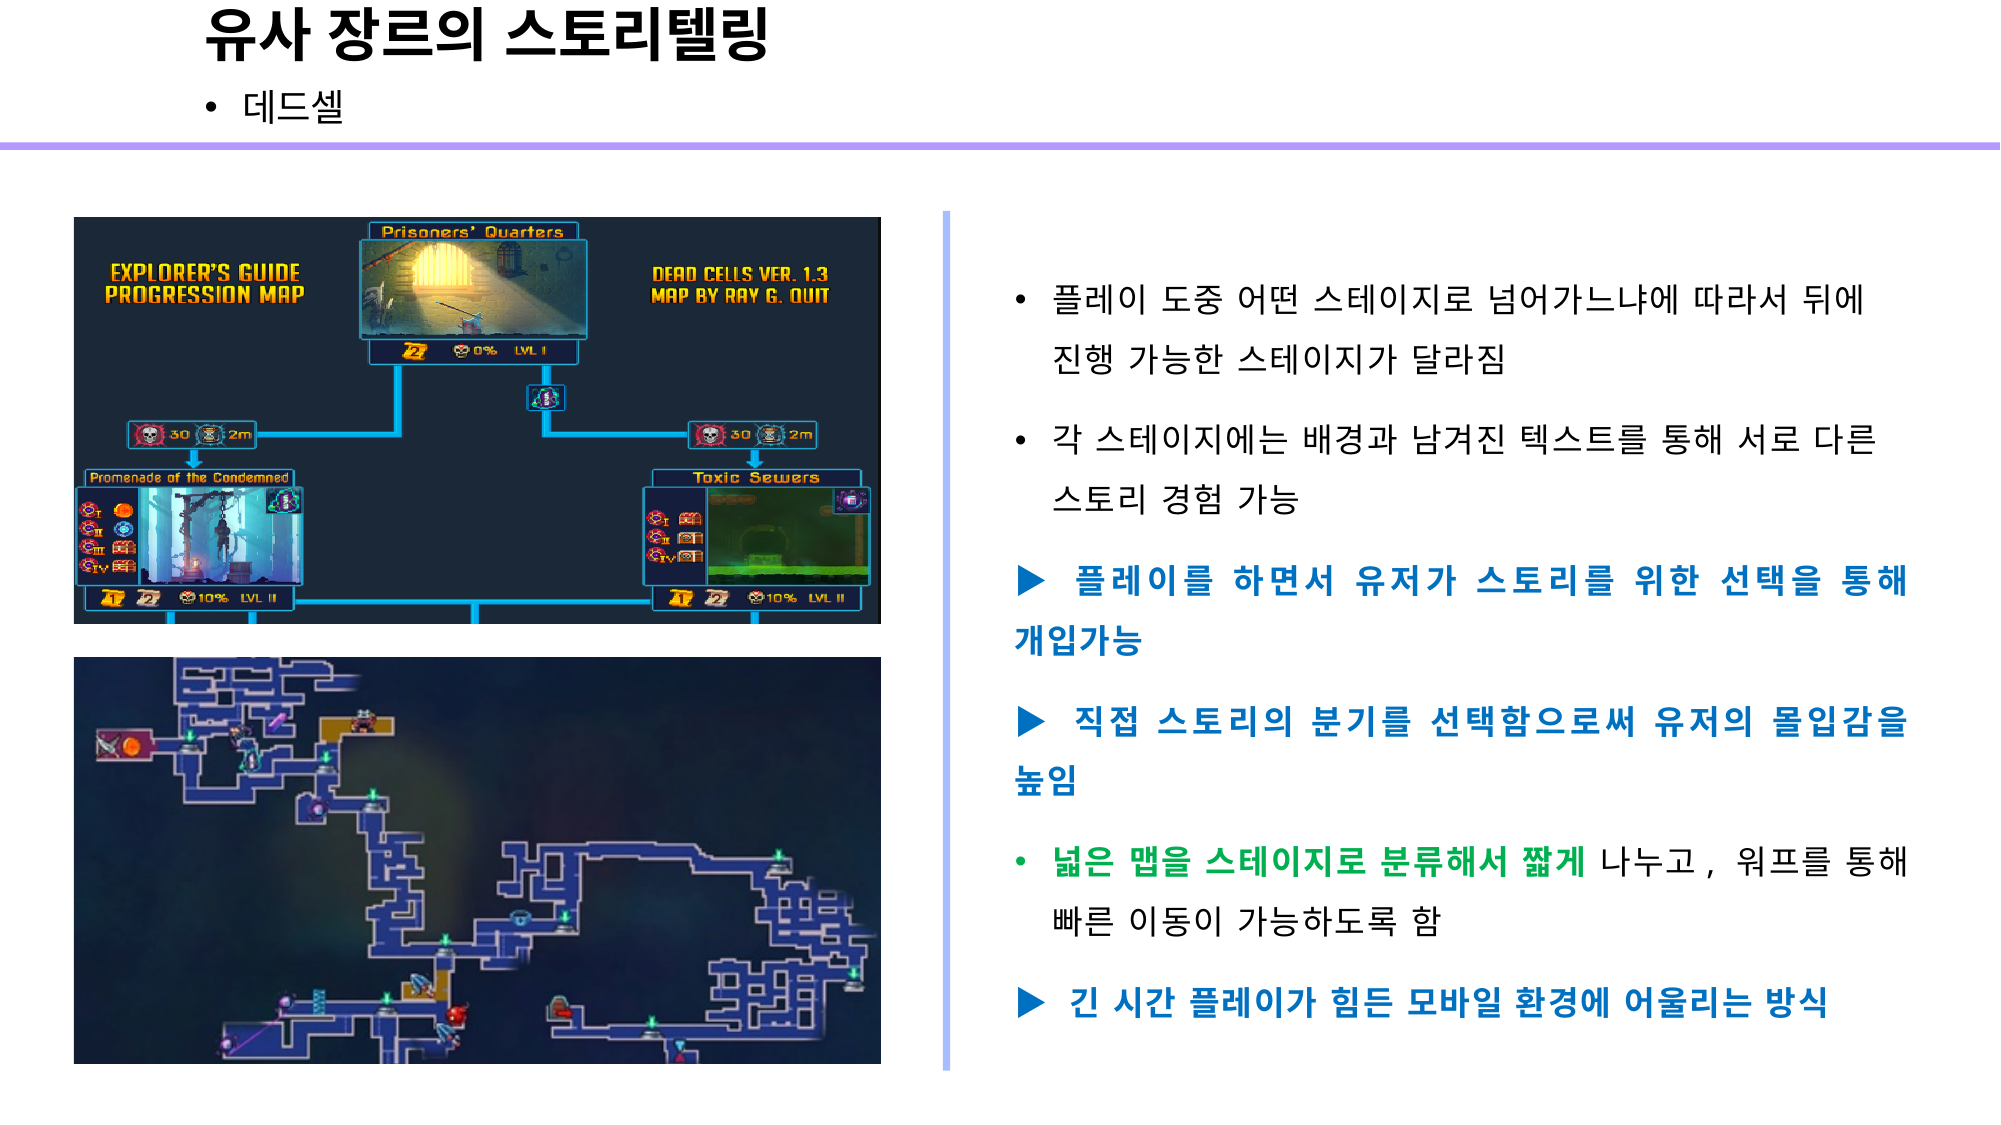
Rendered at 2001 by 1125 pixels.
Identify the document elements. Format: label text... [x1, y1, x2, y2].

list 데드셀 [189, 81, 1863, 138]
list 플레이 도중 어떤 스테이지로 넘어가느냐에 따라서 뒤에 진행 가능한 스테이지가 달라짐 각 스테이지에는 배경과 남겨진 텍스트를 통해 서로 다른 스토리 경험 가능 ▶ 플레이를 하면서 유저가 스토리를 위한 선택을 통해 개입가능 ▶ 직접 스토리의 분기를 선택함으로써 유저의 몰입감을 높임 넓은 맵을 스테이지로 분류해서 짧게 나누고, 워프를 통해 빠른 이동이 가능하도록 함 ▶ 긴 시간 플레이가 힘든 모바일 환경에 어울리는 방식 [999, 217, 1927, 1064]
title 유사 장르의 스토리텔링 [189, 0, 1863, 75]
picture [73, 657, 881, 1064]
picture [73, 217, 881, 624]
